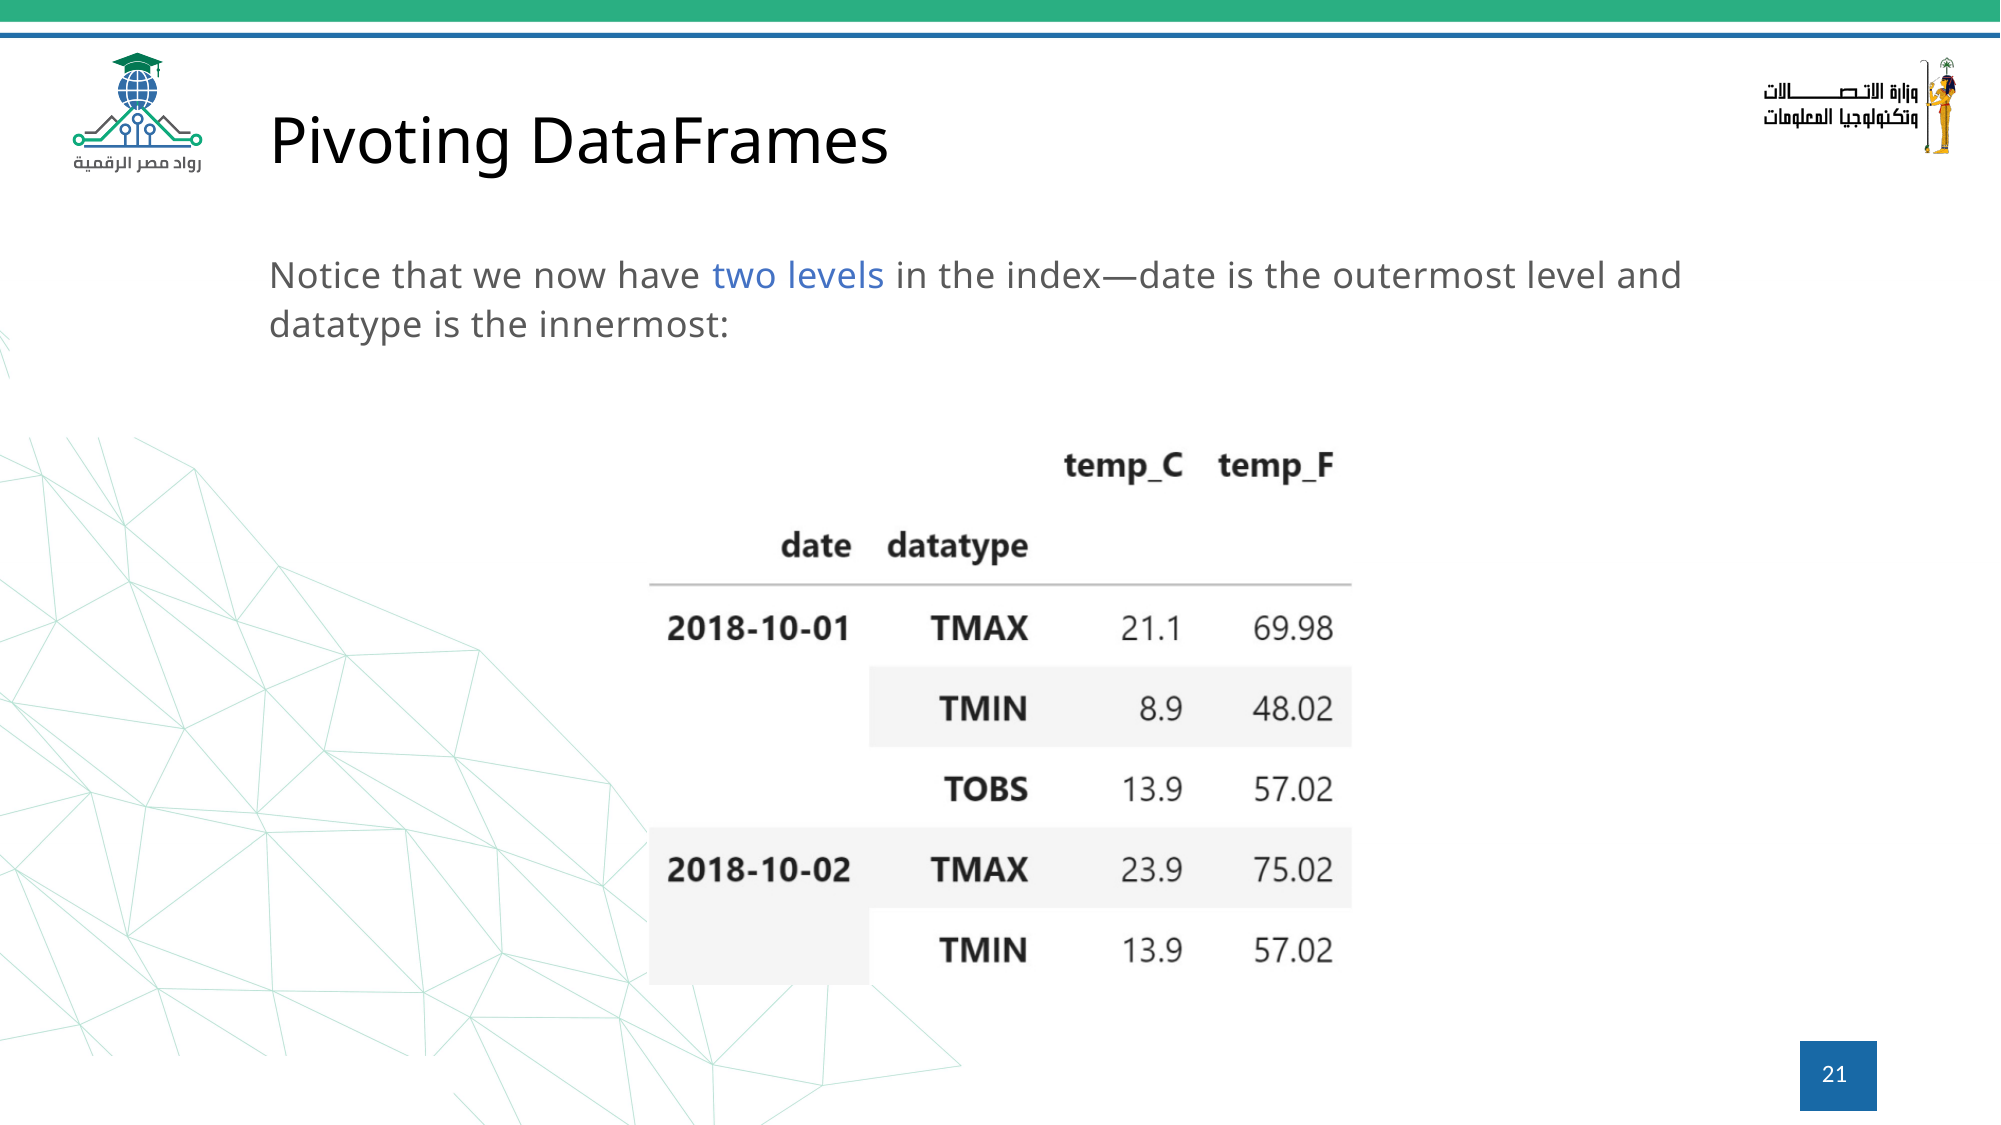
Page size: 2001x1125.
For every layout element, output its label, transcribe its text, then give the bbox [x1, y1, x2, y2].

title Pivoting DataFrames [266, 40, 1543, 233]
slide_number 21 [1412, 1042, 1863, 1103]
picture [0, 0, 2000, 1125]
text_box Notice that we now have two levels in the index—date is the outermost level and datatype is the innermost: [266, 243, 1835, 345]
